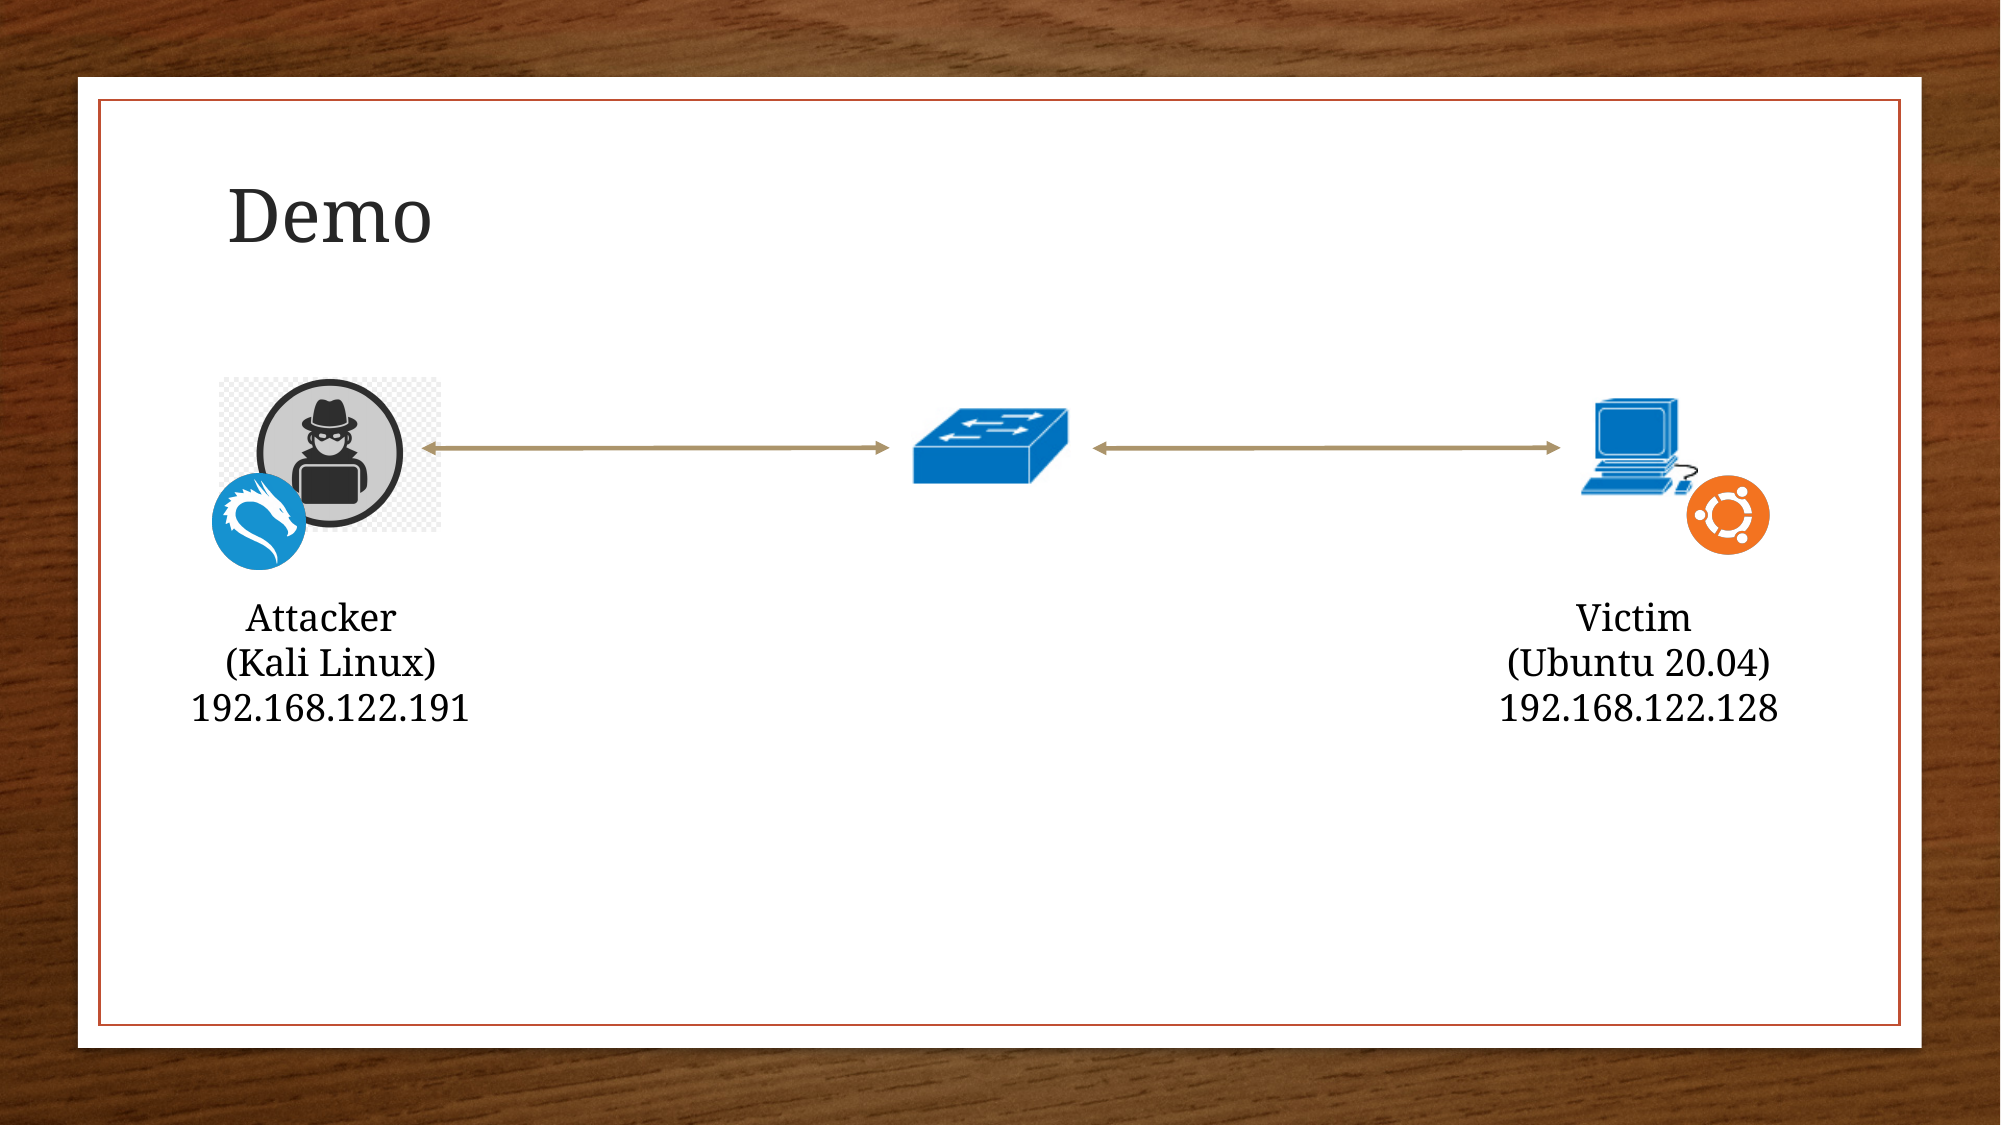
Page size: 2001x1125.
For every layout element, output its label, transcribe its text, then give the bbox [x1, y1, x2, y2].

title Demo [212, 161, 1788, 266]
picture [212, 377, 442, 570]
text_box [77, 76, 1923, 1049]
text_box Attacker (Kali Linux) 192.168.122.191 [169, 586, 493, 737]
picture [1580, 397, 1772, 557]
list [911, 406, 1071, 487]
text_box Victim (Ubuntu 20.04) 192.168.122.128 [1429, 586, 1849, 737]
text_box [99, 99, 1900, 1026]
text_box [0, 0, 2000, 1125]
